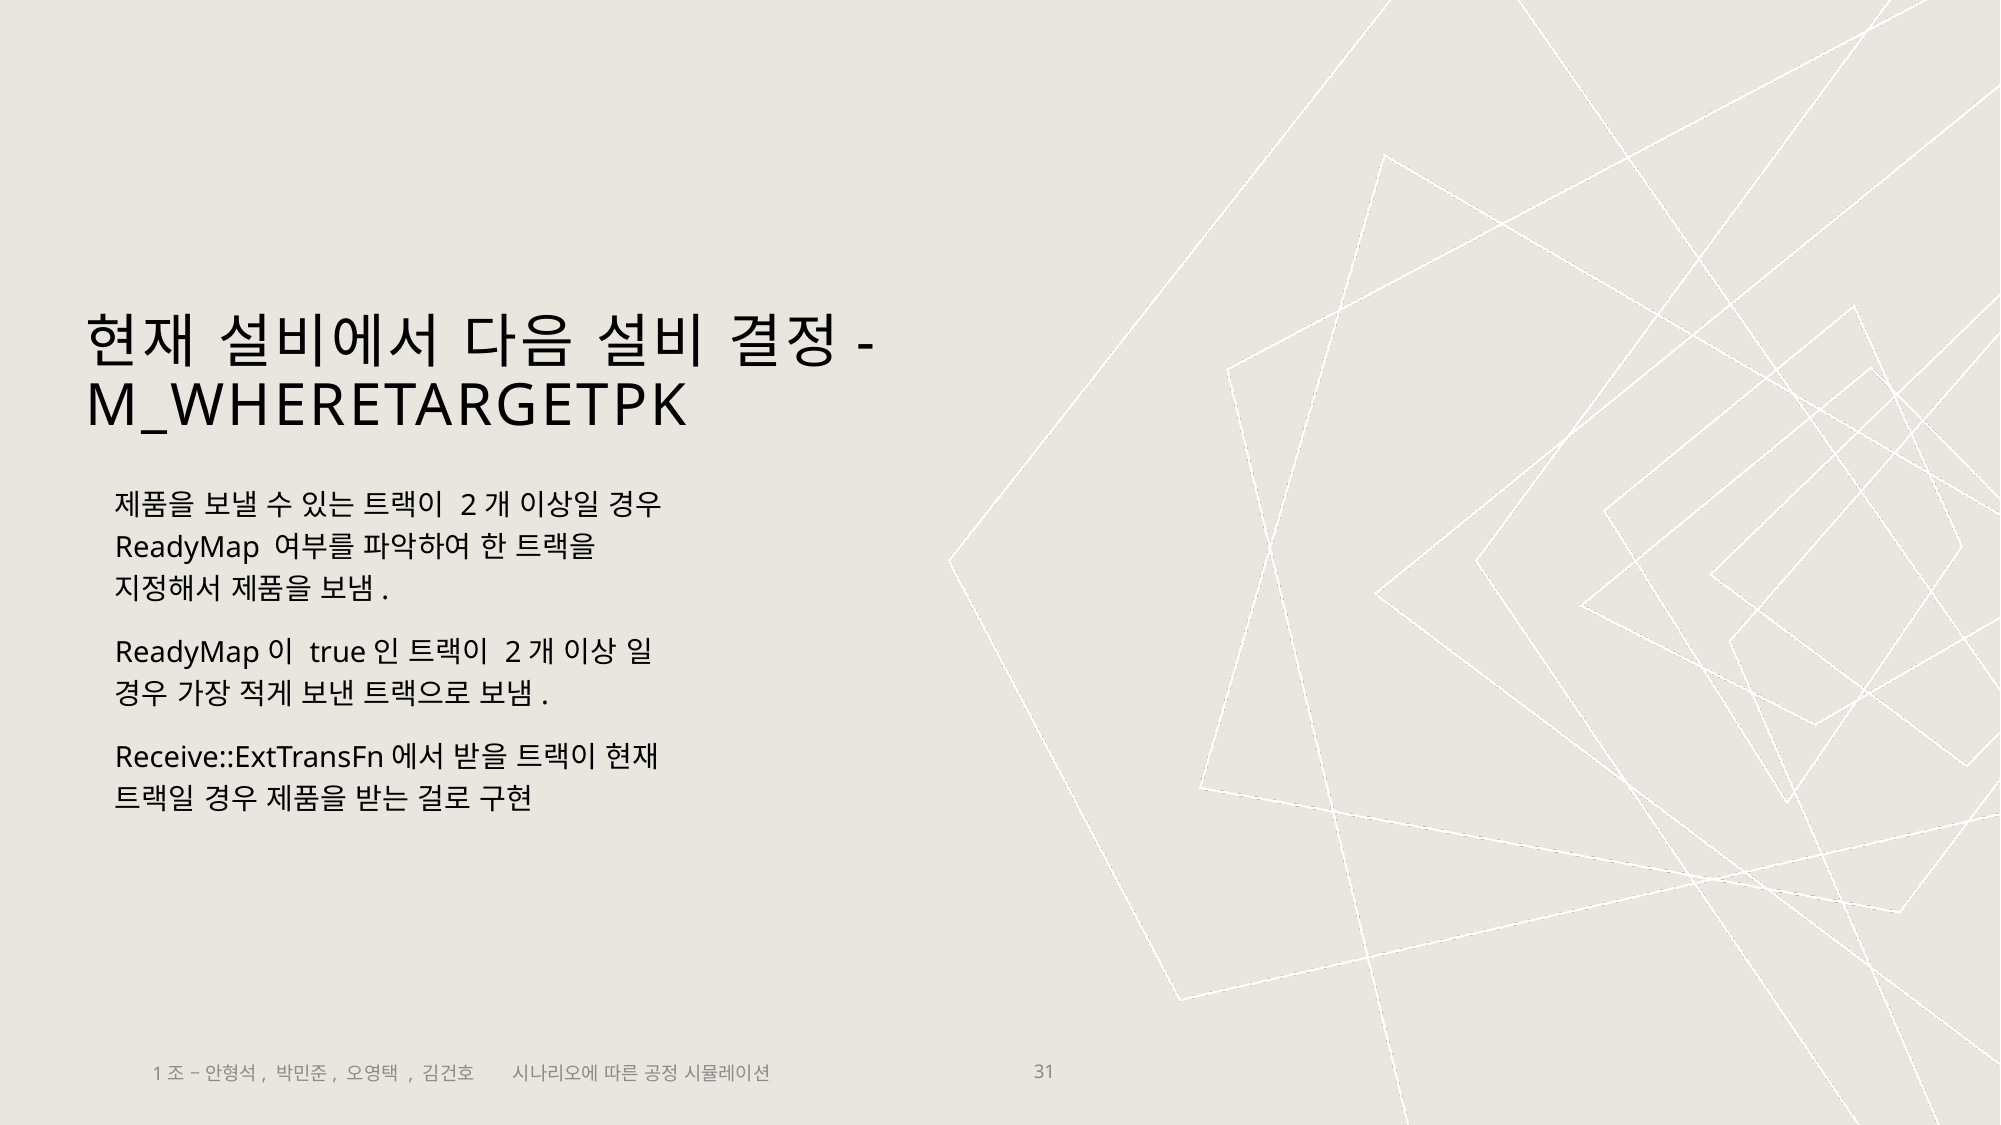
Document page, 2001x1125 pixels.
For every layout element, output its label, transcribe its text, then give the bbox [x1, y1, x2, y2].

list 제품을 보낼 수 있는 트랙이 2개 이상일 경우 ReadyMap 여부를 파악하여 한 트랙을 지정해서 제품을 보냄. ReadyMap이 true인 트랙이 2개 이상 일 경우 가장 적게 보낸 트랙으로 보냄. Receive::ExtTransFn에서 받을 트랙이 현재 트랙일 경우 제품을 받는 걸로 구현 [100, 472, 719, 886]
picture [900, 0, 2000, 1125]
slide_number 31 [908, 1042, 1071, 1103]
footer 시나리오에 따른 공정 시뮬레이션 [588, 1042, 846, 1103]
slide_number 1조 – 안형석, 박민준, 오영택 , 김건호 [137, 1042, 588, 1103]
title 현재 설비에서 다음 설비 결정-m_whereTargetPk [70, 286, 1081, 446]
